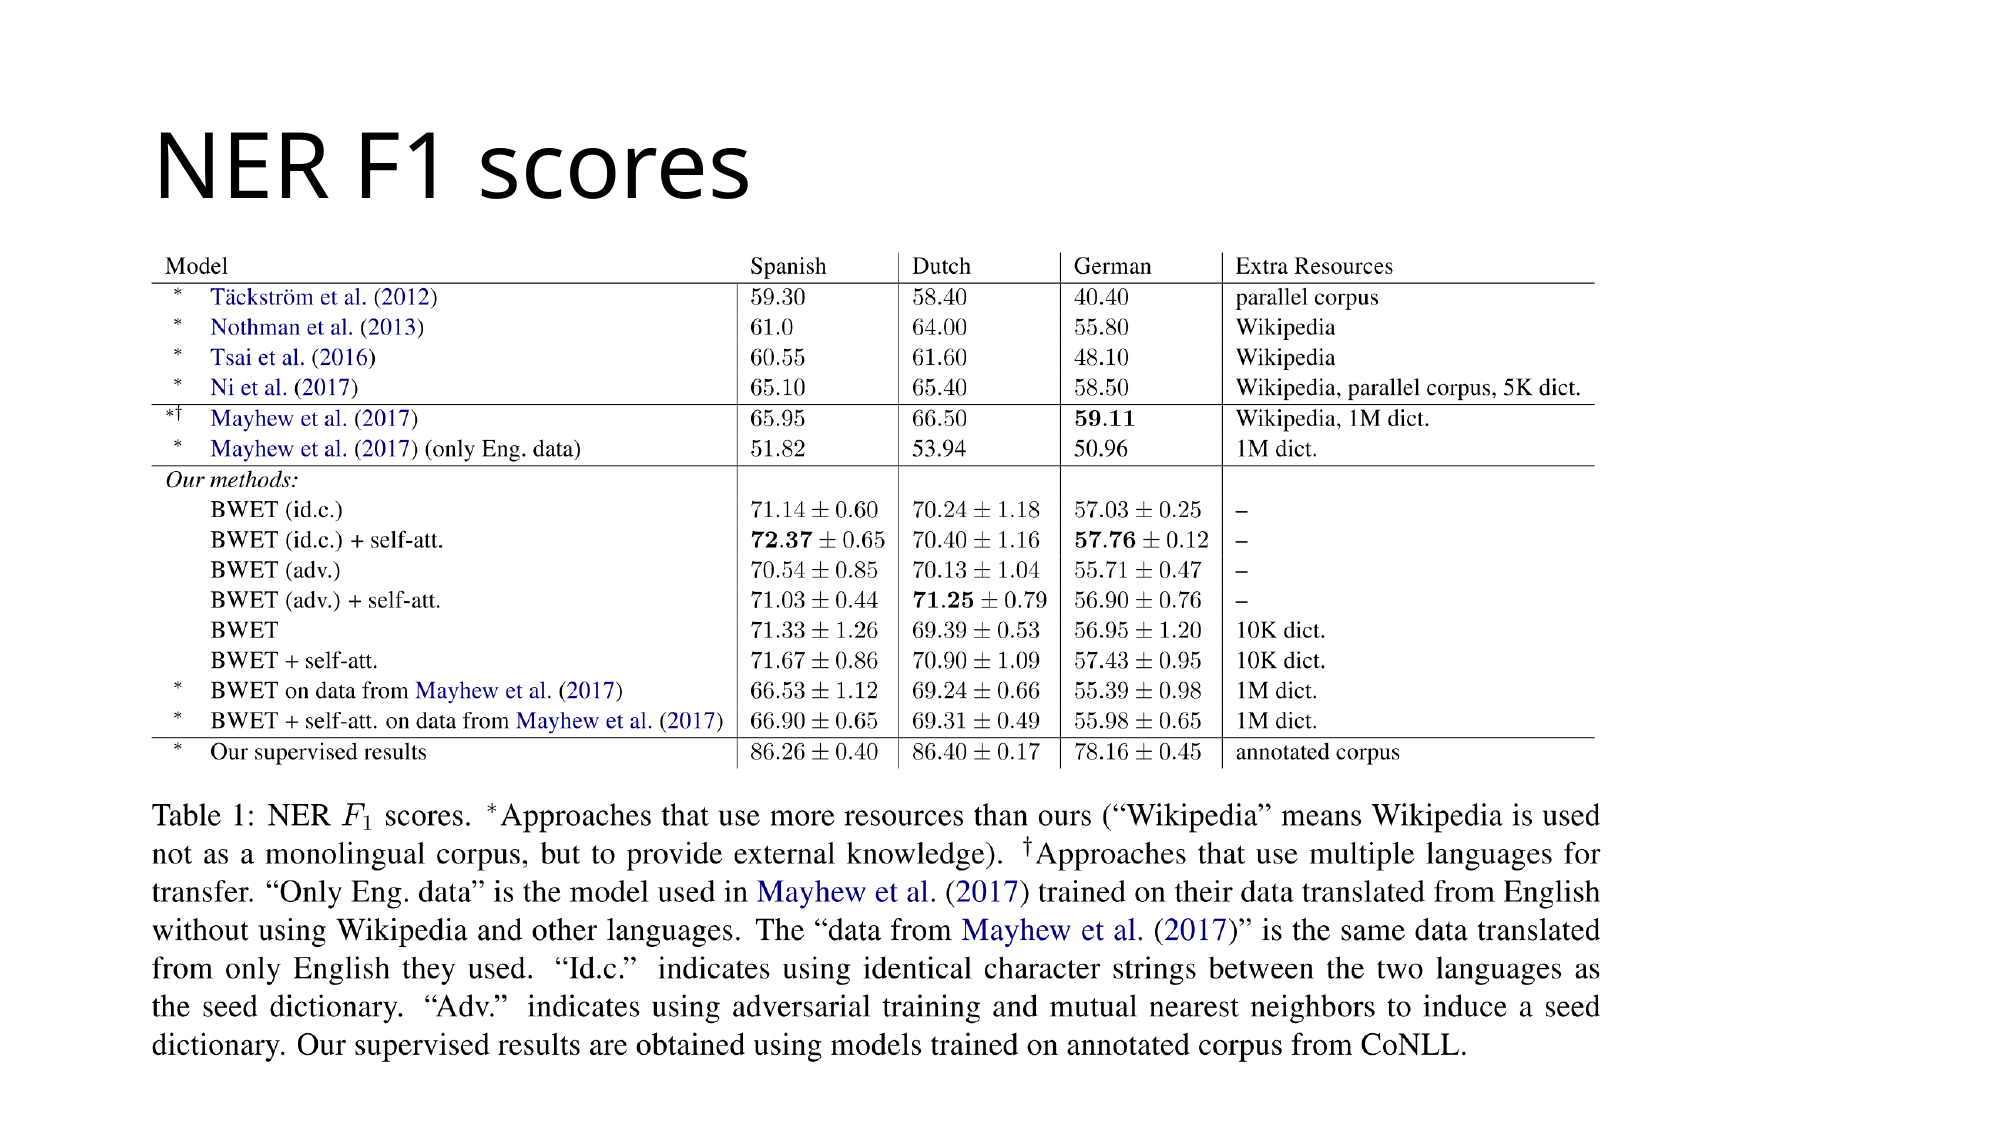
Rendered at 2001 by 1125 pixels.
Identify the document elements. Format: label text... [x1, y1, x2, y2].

picture [137, 244, 1630, 1069]
title NER F1 scores [137, 59, 1863, 278]
